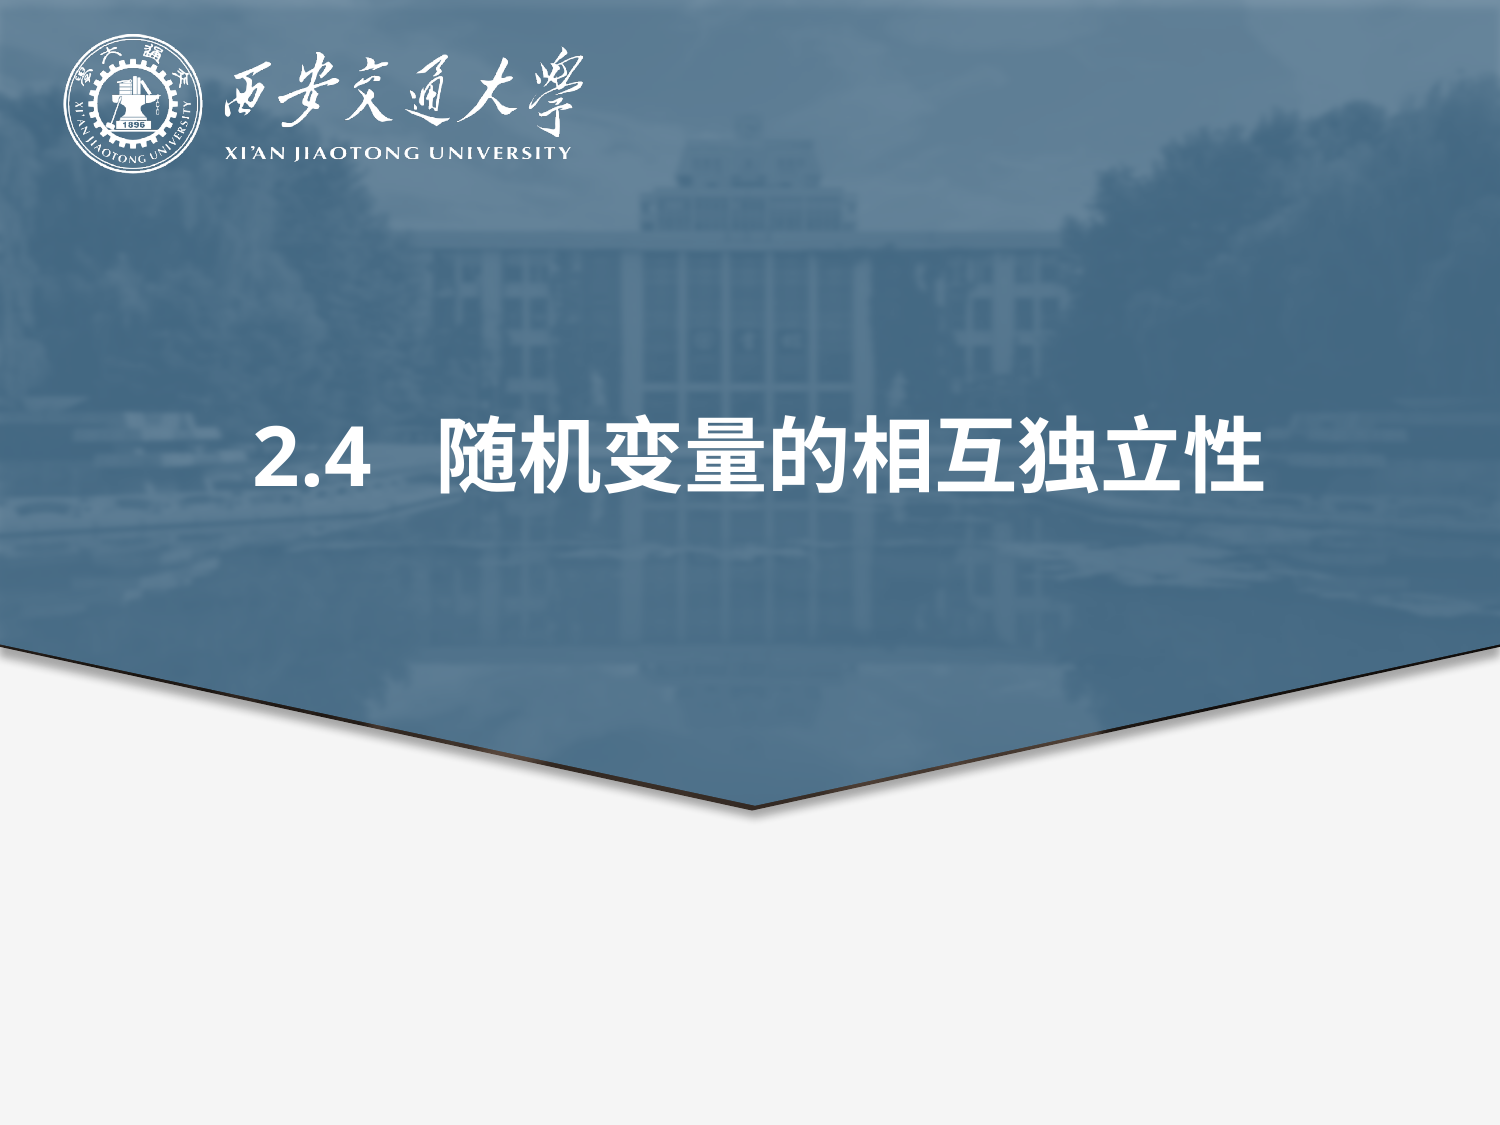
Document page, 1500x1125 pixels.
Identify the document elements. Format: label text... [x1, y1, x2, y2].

text_box 2.4 随机变量的相互独立性 [44, 346, 1476, 511]
text_box [0, 0, 1500, 807]
picture [63, 34, 603, 179]
